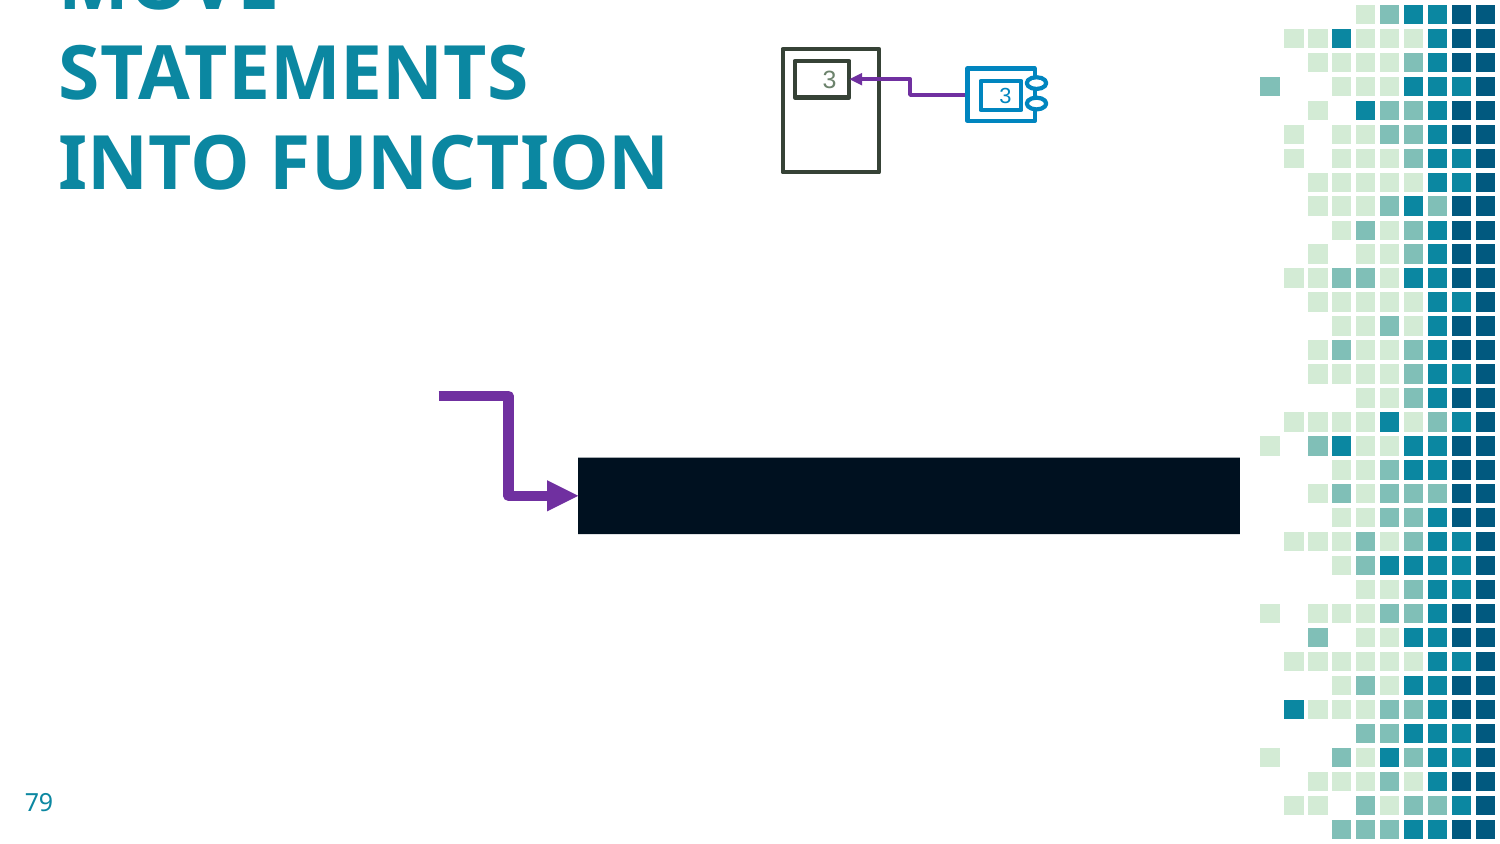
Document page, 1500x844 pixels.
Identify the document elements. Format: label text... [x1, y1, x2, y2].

text_box [838, 59, 851, 100]
text_box [1024, 75, 1049, 92]
text_box [793, 59, 811, 100]
text_box [979, 79, 988, 112]
text_box [1015, 79, 1023, 112]
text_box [438, 395, 579, 497]
text_box [781, 47, 881, 174]
title MOVE STATEMENTS INTO FUNCTION [43, 79, 715, 221]
text_box 3 [811, 56, 838, 101]
text_box 3 [988, 74, 1015, 116]
text_box [965, 66, 1037, 123]
text_box [578, 457, 1240, 535]
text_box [849, 78, 969, 95]
text_box [1024, 95, 1049, 112]
slide_number 79 [9, 771, 100, 837]
